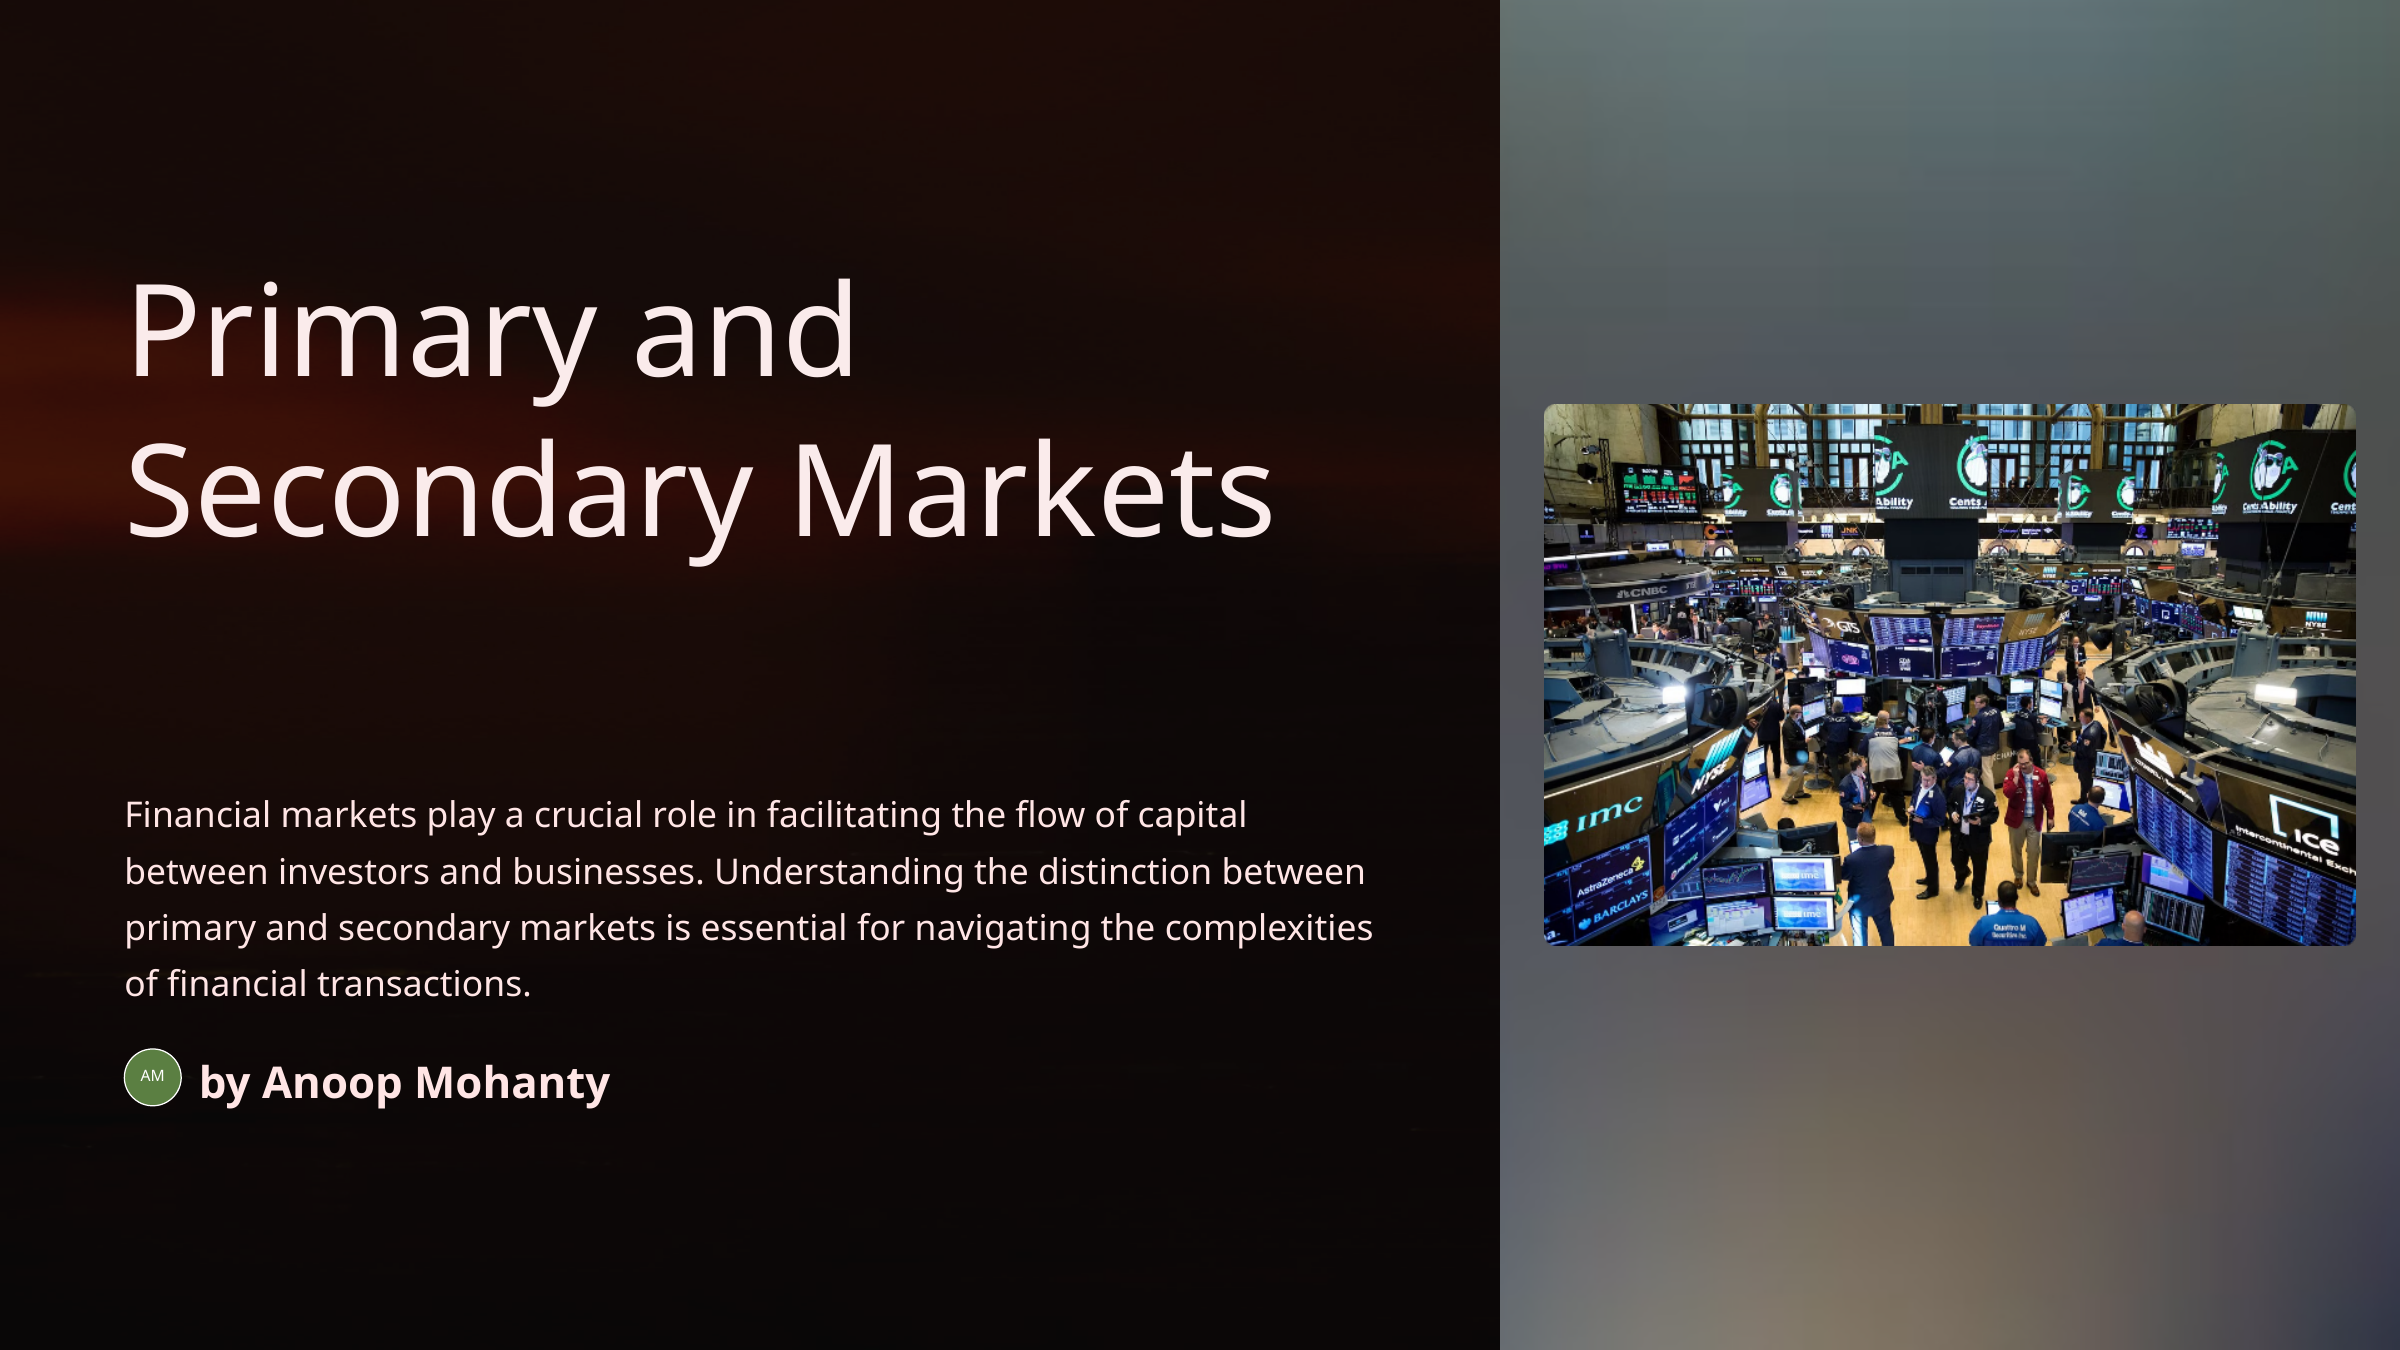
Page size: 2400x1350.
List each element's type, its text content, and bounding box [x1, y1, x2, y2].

picture [1499, 0, 2400, 1350]
text_box Financial markets play a crucial role in facilitating the flow of capital between investors and businesses. Understanding the distinction between primary and secondary markets is essential for navigating the complexities of financial transactions. [124, 778, 1376, 1007]
text_box AM [140, 1069, 166, 1086]
text_box by Anoop Mohanty [198, 1046, 610, 1109]
text_box [124, 1048, 182, 1106]
text_box Primary and Secondary Markets [124, 241, 1376, 726]
